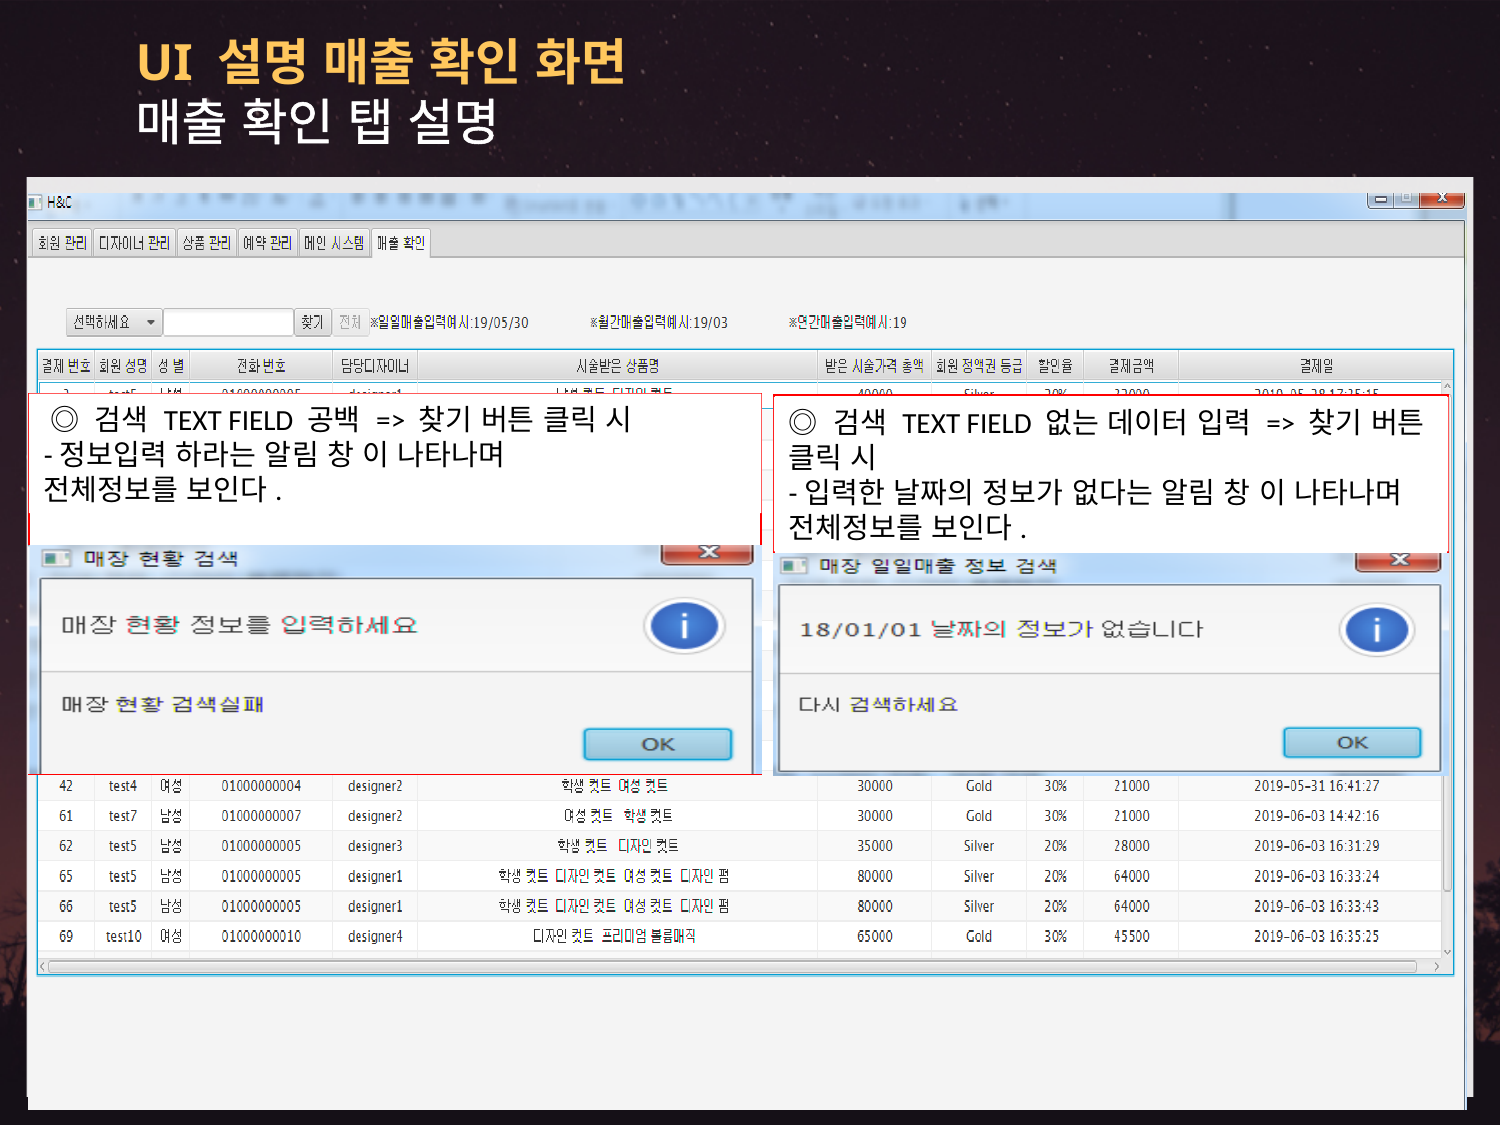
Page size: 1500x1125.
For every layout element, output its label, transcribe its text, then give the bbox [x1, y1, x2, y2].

text_box UI 설명 매출 확인 화면 매출 확인 탭 설명 [120, 22, 914, 158]
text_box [28, 393, 762, 774]
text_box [773, 395, 1449, 776]
picture [0, 0, 1500, 1125]
